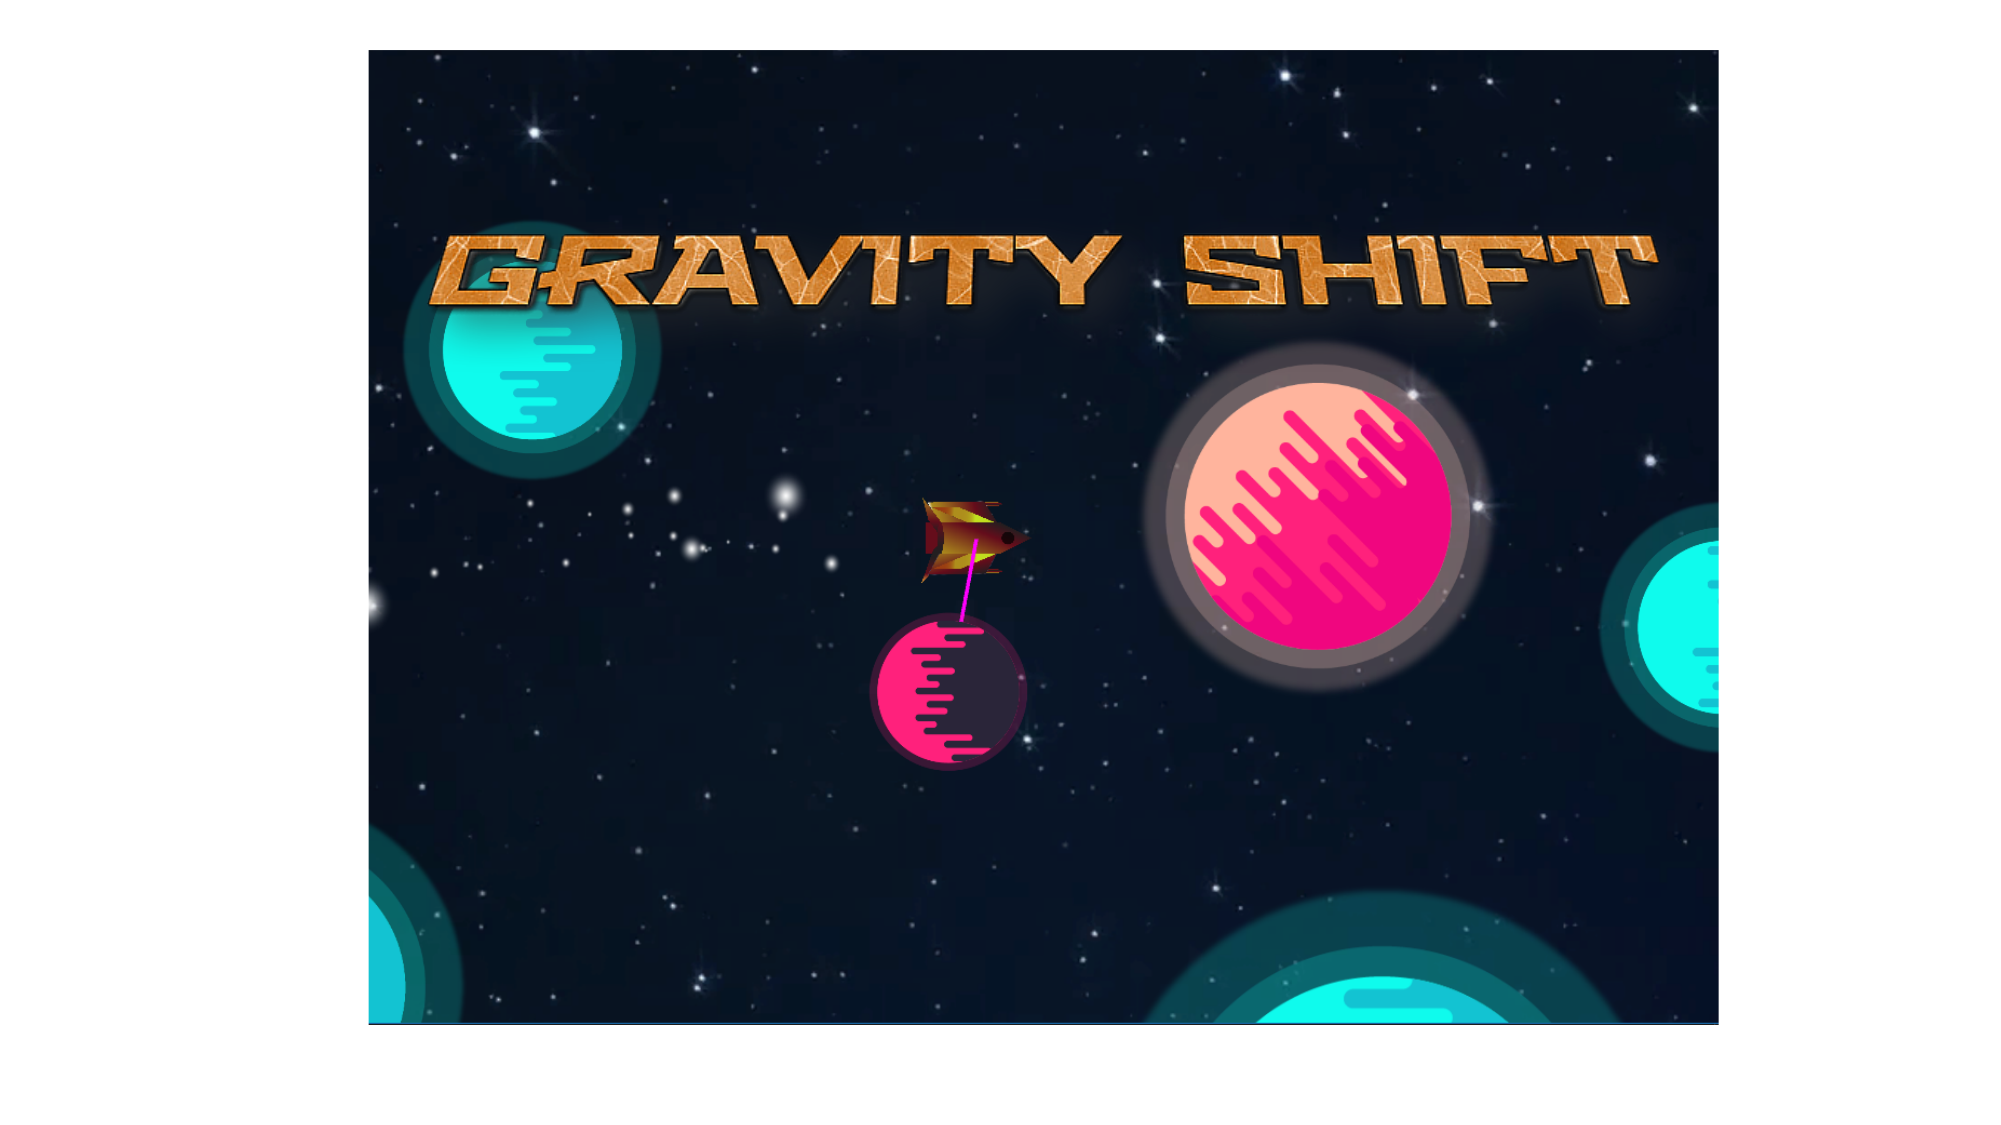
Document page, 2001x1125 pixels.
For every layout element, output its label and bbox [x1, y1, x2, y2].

text_box [368, 49, 1719, 1025]
